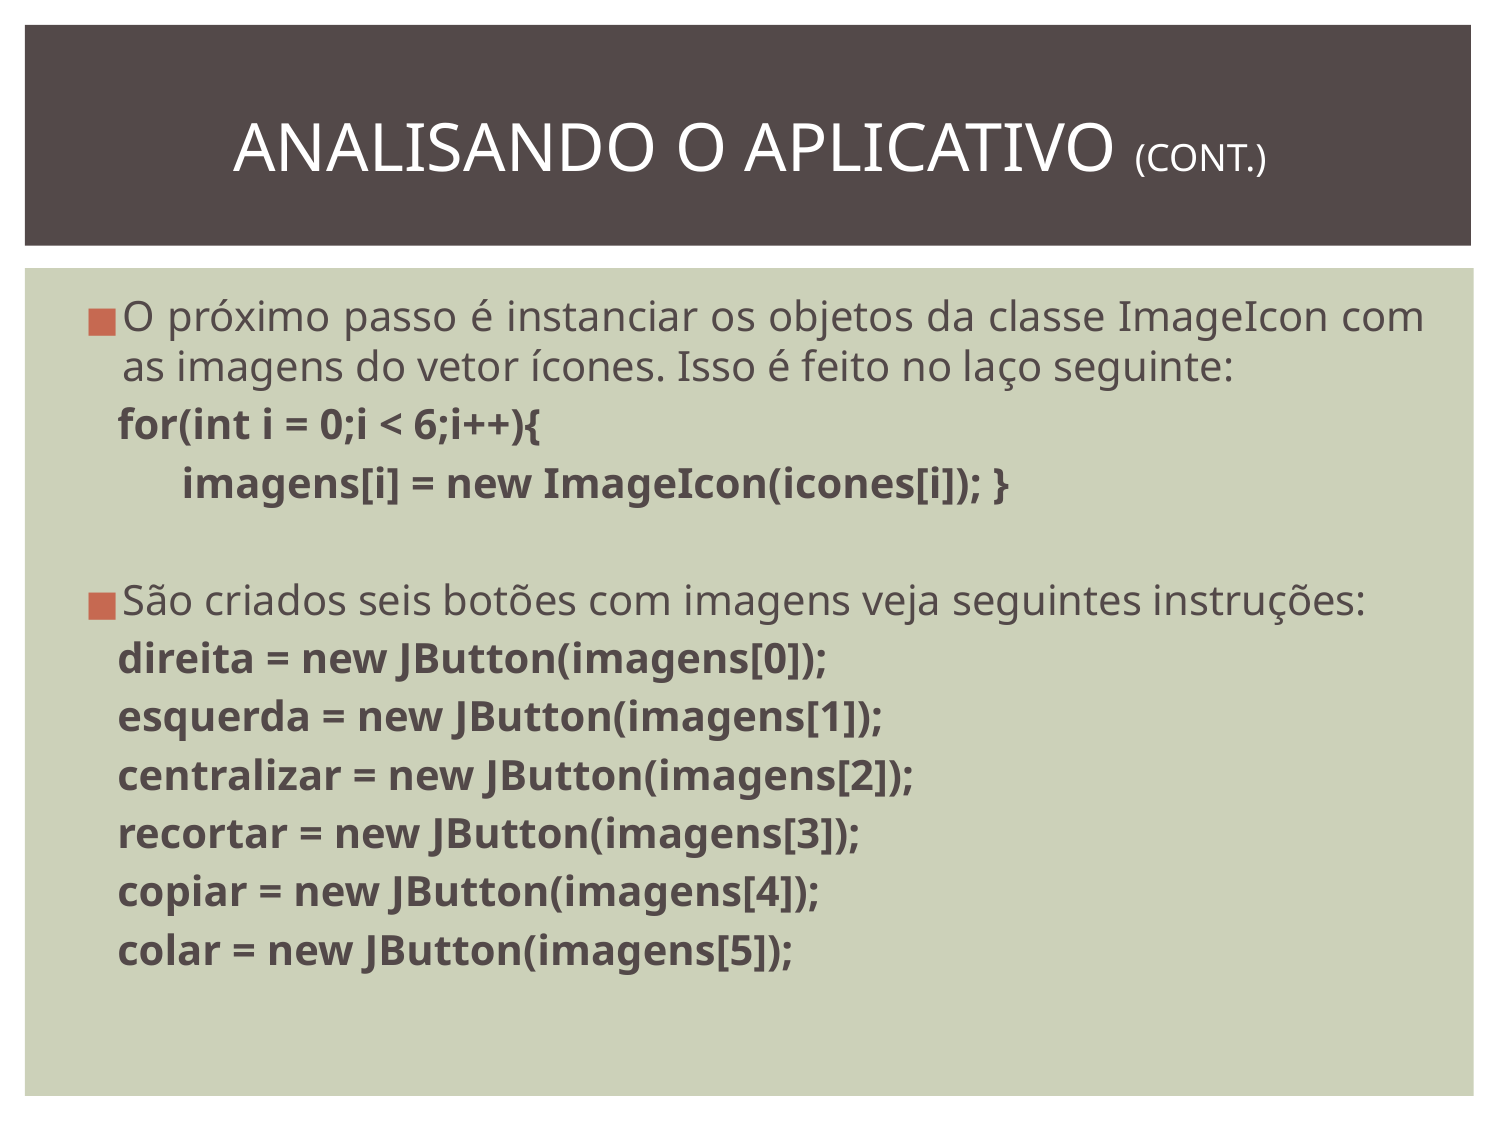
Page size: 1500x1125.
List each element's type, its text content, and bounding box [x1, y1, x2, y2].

title ANALISANDO O APLICATIVO (CONT.) [62, 58, 1438, 232]
list O próximo passo é instanciar os objetos da classe ImageIcon com as imagens do vetor ícones. Isso é feito no laço seguinte: for(int i = 0;i < 6;i++){ imagens[i] = new ImageIcon(icones[i]); } São criados seis botões com imagens veja seguintes instruções: direita = new JButton(imagens[0]); esquerda = new JButton(imagens[1]); centralizar = new JButton(imagens[2]); recortar = new JButton(imagens[3]); copiar = new JButton(imagens[4]); colar = new JButton(imagens[5]); [62, 281, 1442, 1005]
